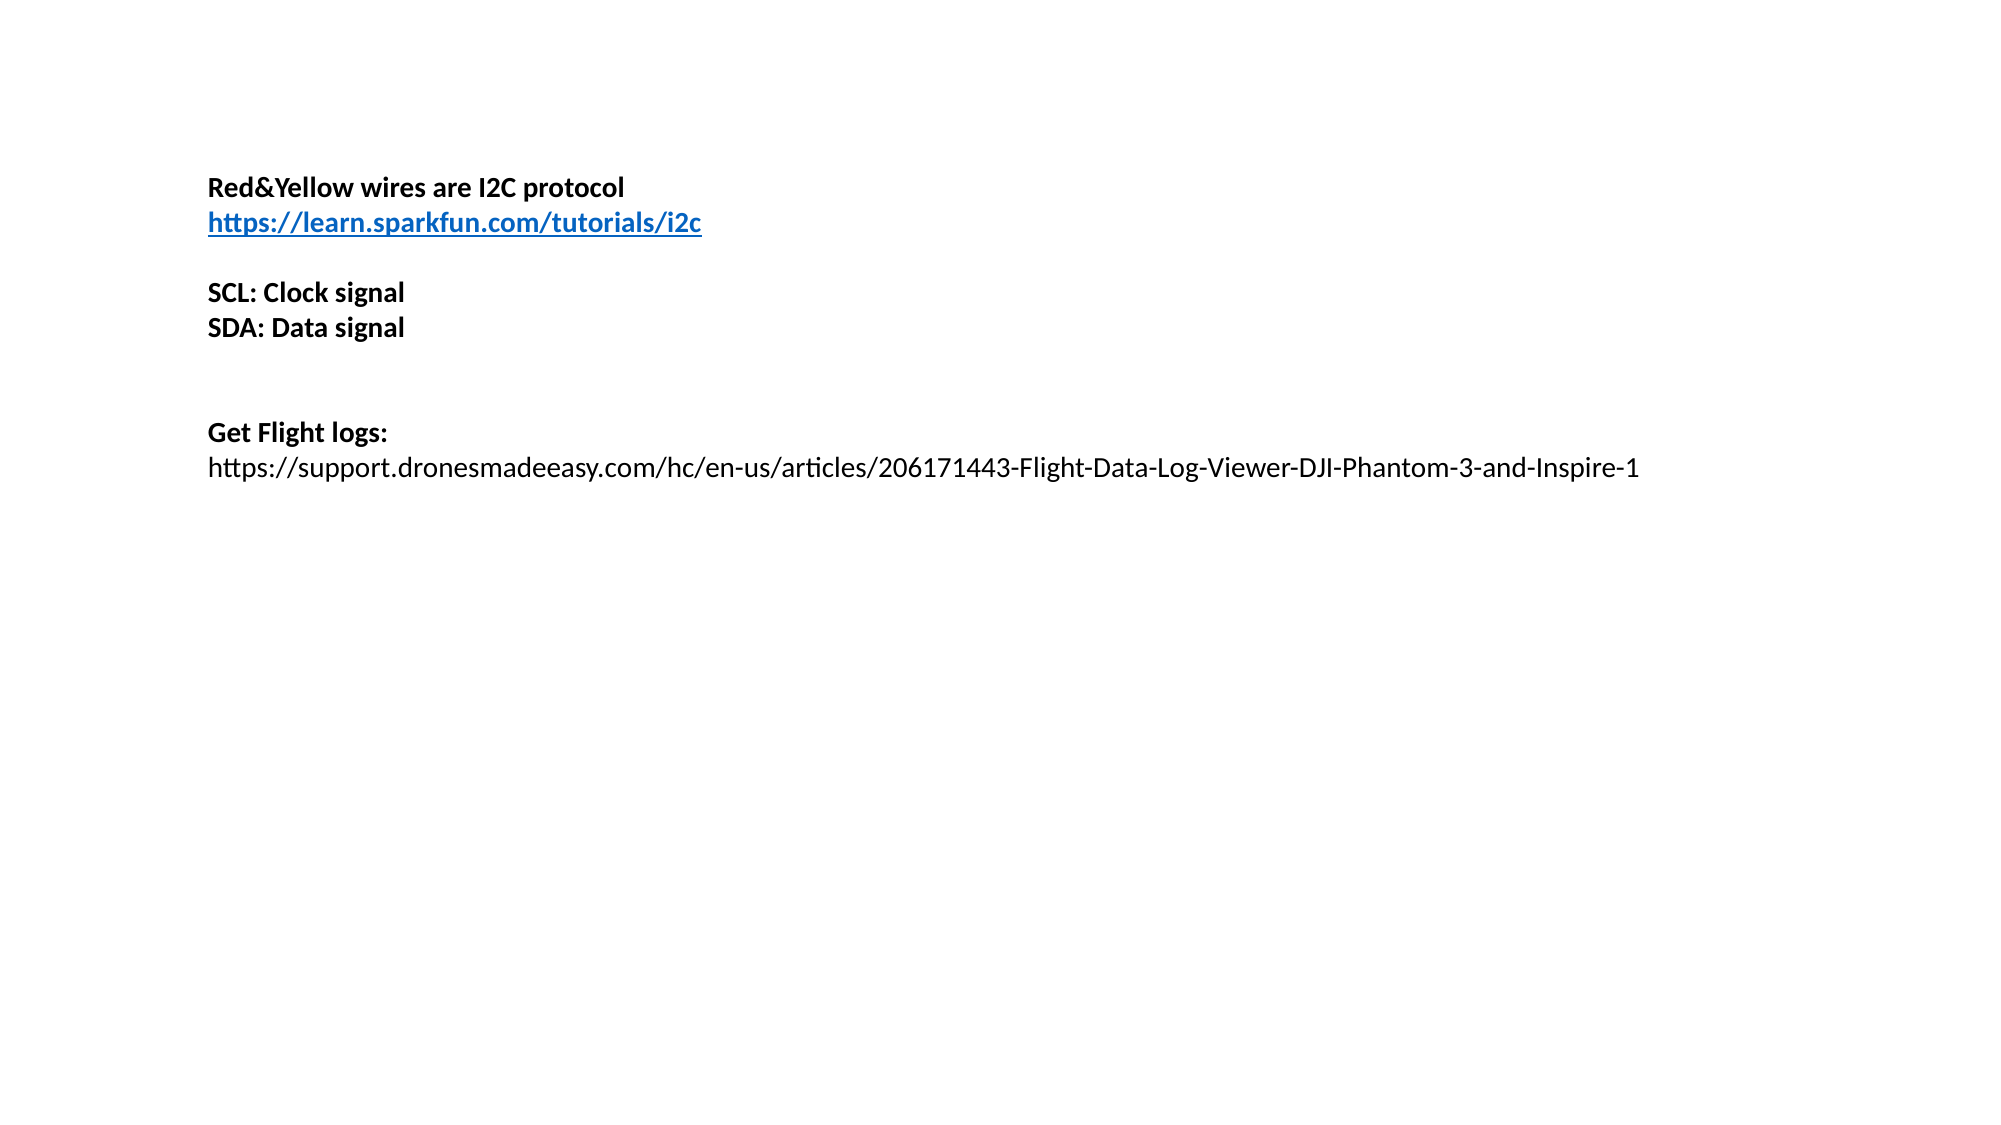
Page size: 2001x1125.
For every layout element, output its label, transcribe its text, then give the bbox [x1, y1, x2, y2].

text_box Red&Yellow wires are I2C protocol https://learn.sparkfun.com/tutorials/i2c SCL: Clock signal SDA: Data signal Get Flight logs: https://support.dronesmadeeasy.com/hc/en-us/articles/206171443-Flight-Data-Log-Viewer-DJI-Phantom-3-and-Inspire-1 [193, 161, 1845, 491]
